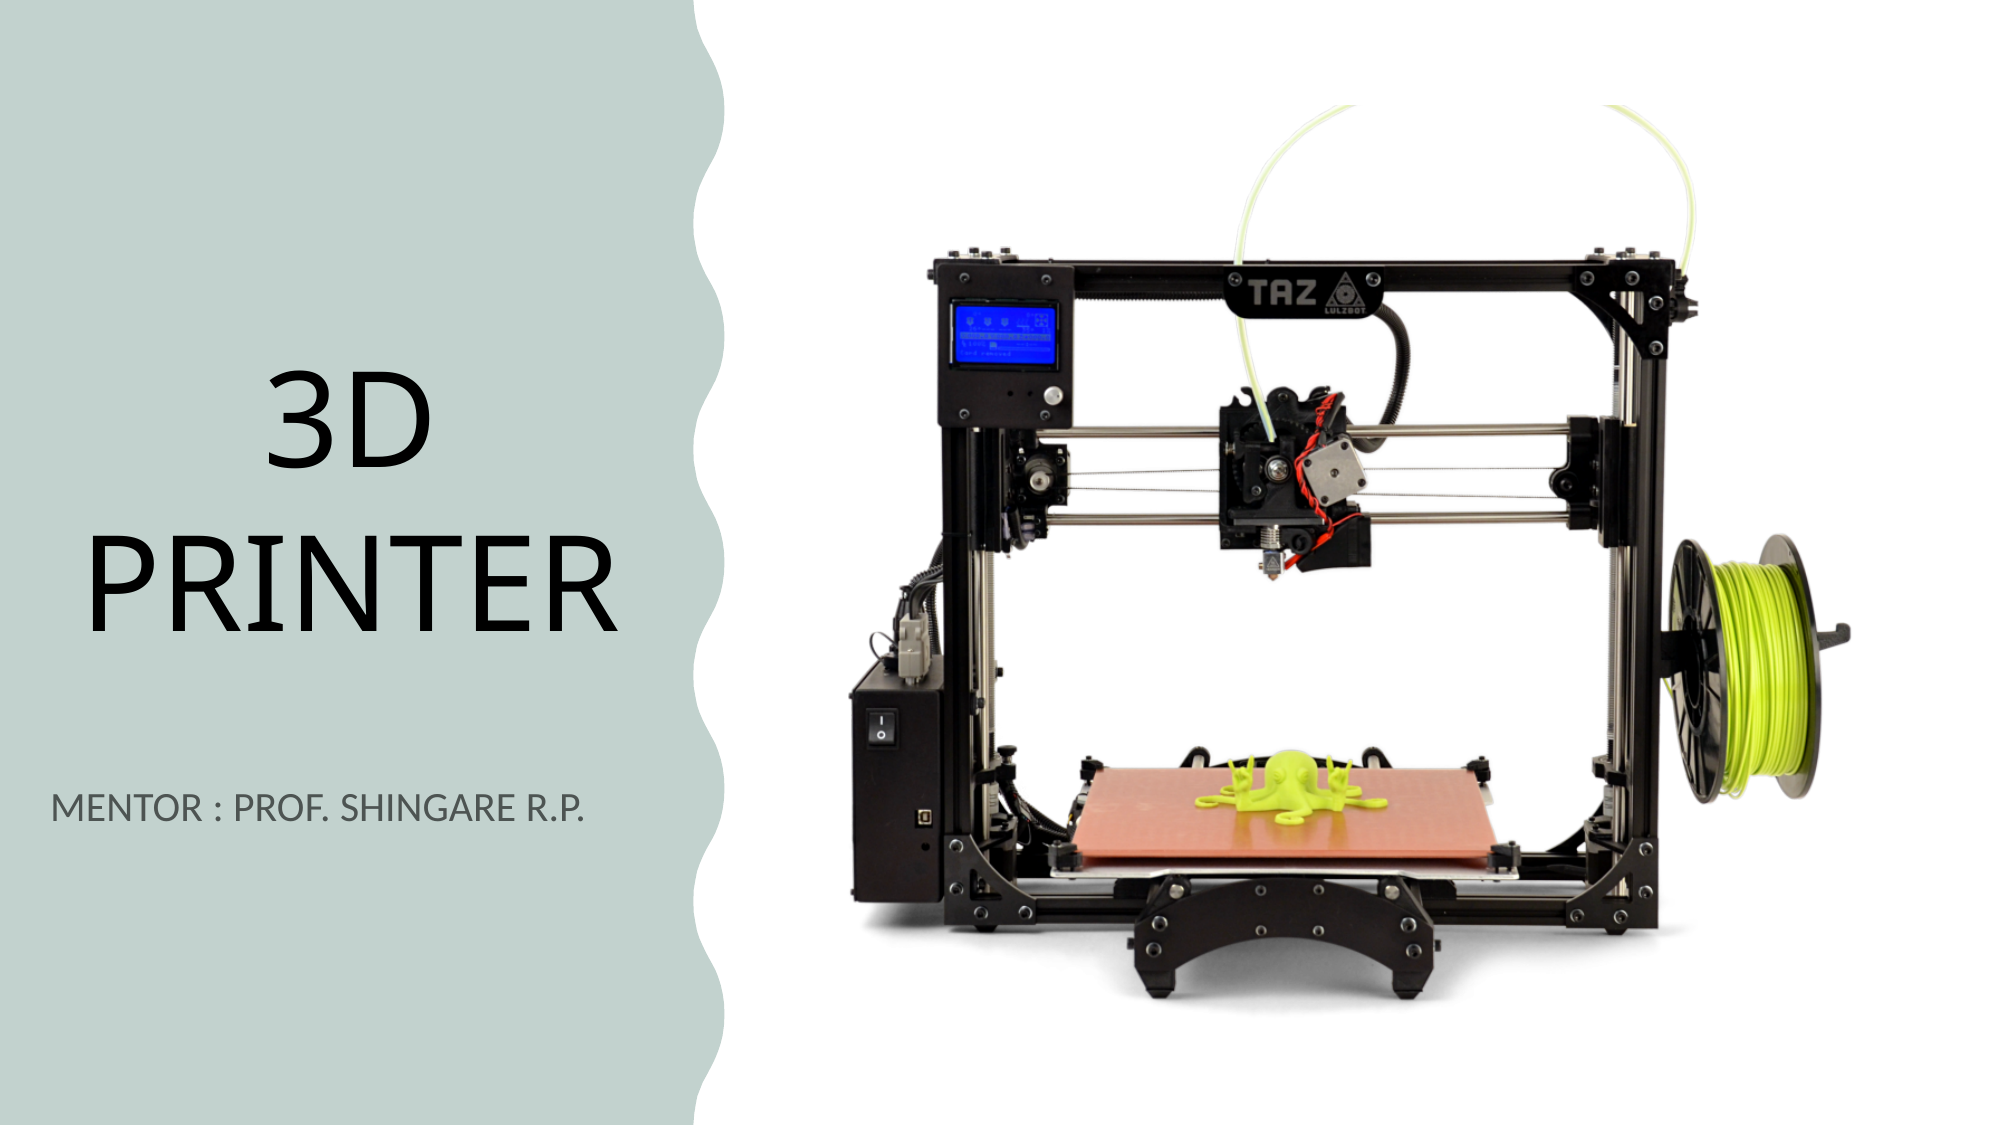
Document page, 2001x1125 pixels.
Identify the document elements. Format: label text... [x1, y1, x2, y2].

subtitle MENTOR : PROF. SHINGARE R.P. [30, 783, 606, 1018]
text_box [695, 0, 2000, 1125]
text_box [0, 0, 726, 1125]
title 3D PRINTER [37, 321, 664, 672]
picture [846, 105, 1854, 1020]
